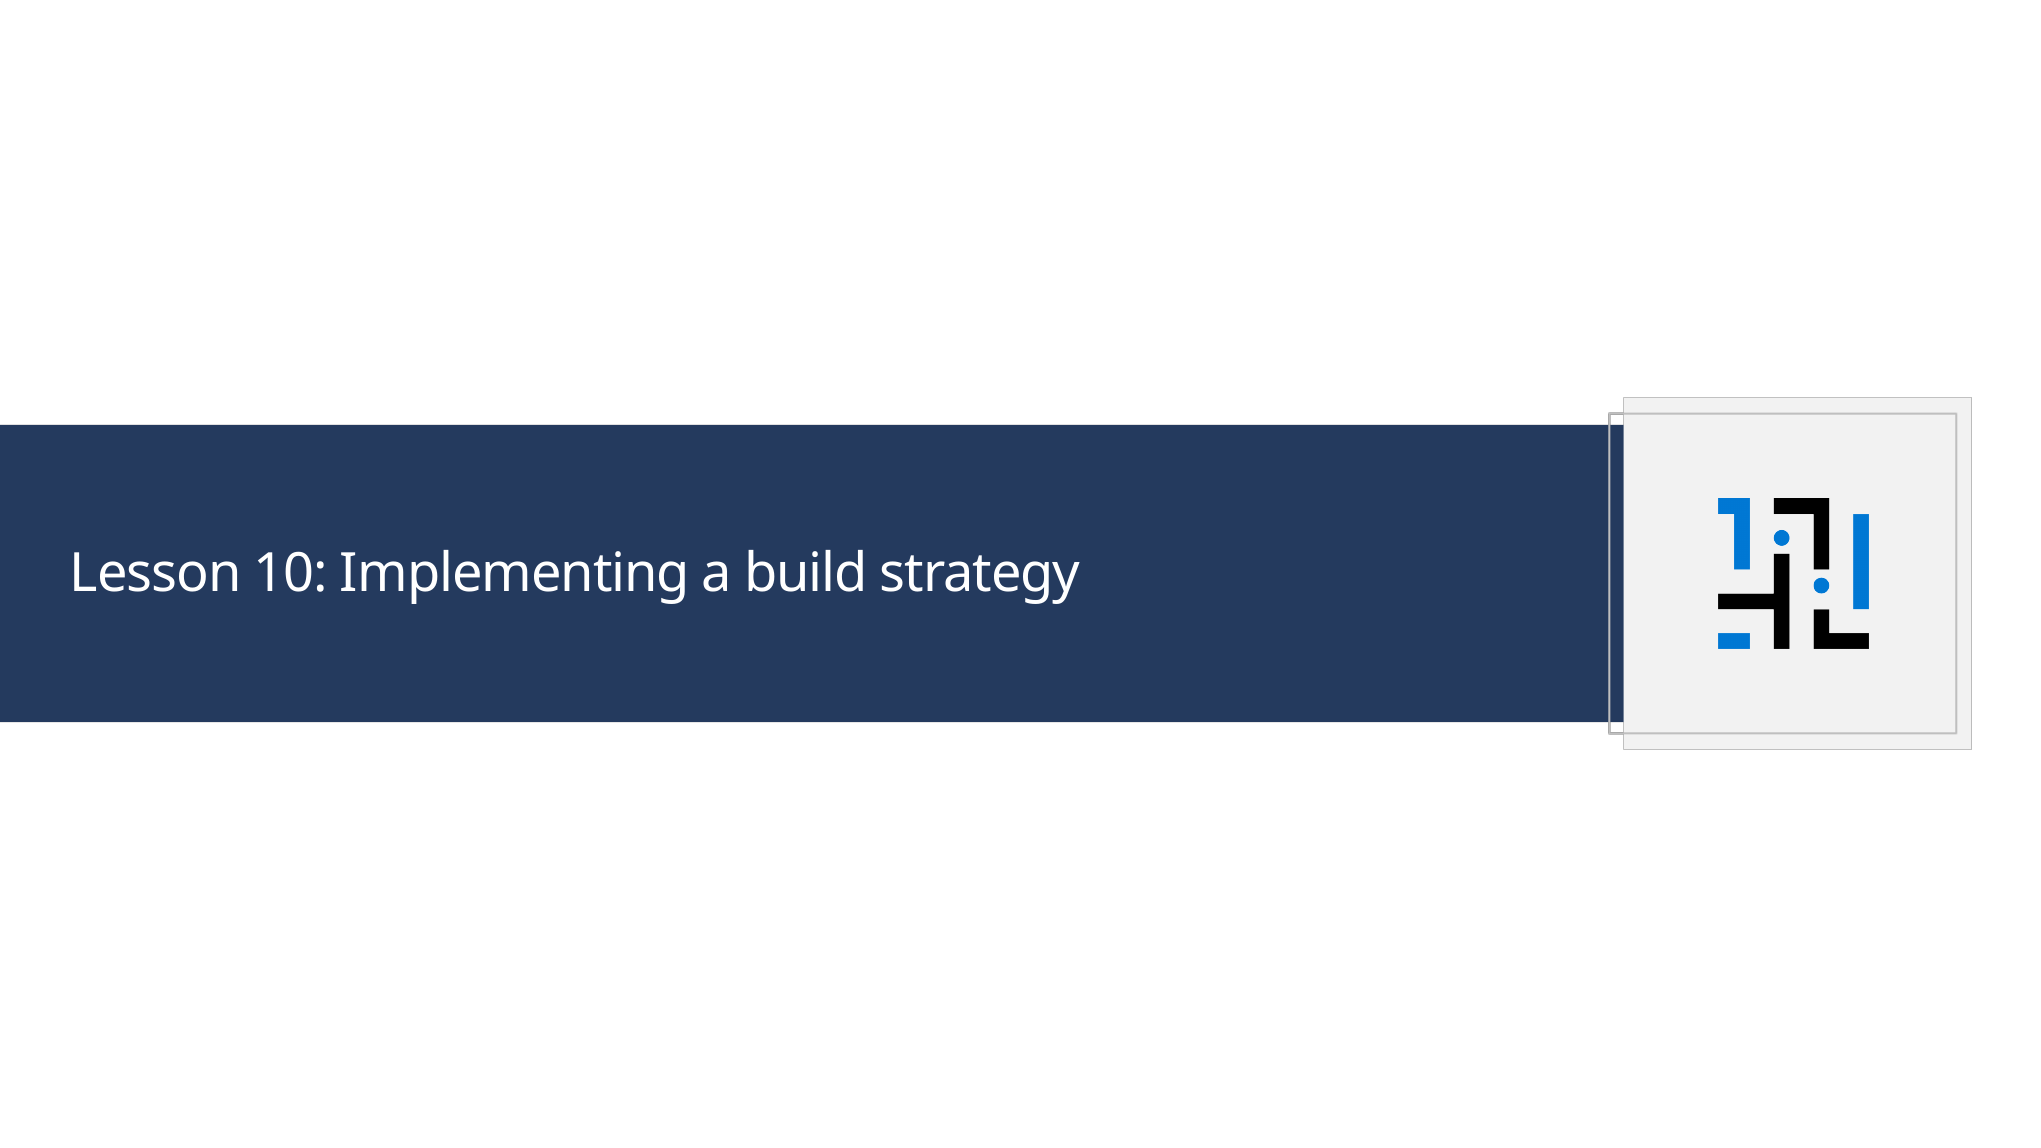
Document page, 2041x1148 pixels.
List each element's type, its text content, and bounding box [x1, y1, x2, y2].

title Lesson 10: Implementing a build strategy [70, 544, 1558, 604]
picture [0, 0, 2041, 1148]
